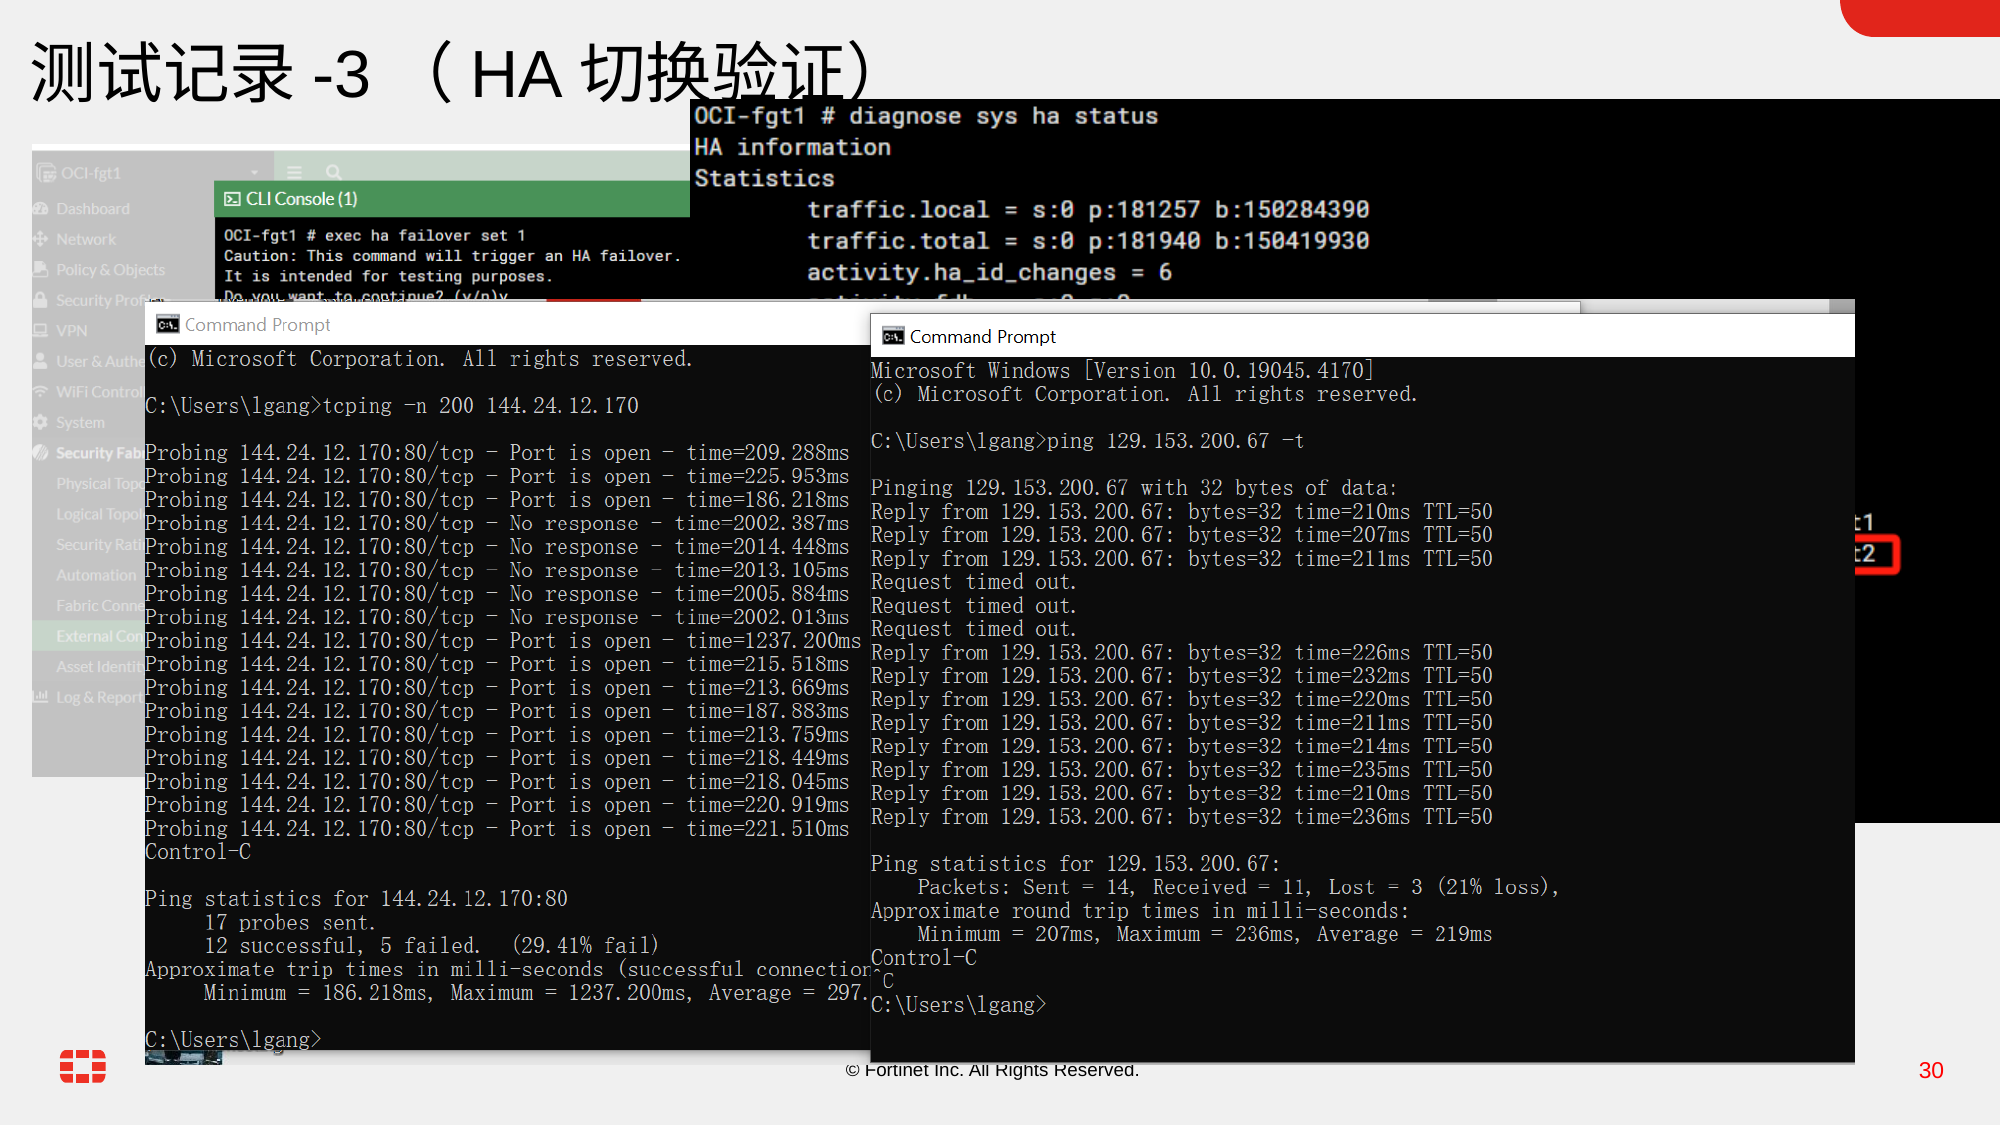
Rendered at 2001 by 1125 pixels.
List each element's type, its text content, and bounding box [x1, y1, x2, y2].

text_box 测试记录-3（HA切换验证） [14, 32, 928, 120]
picture [32, 99, 2000, 1065]
